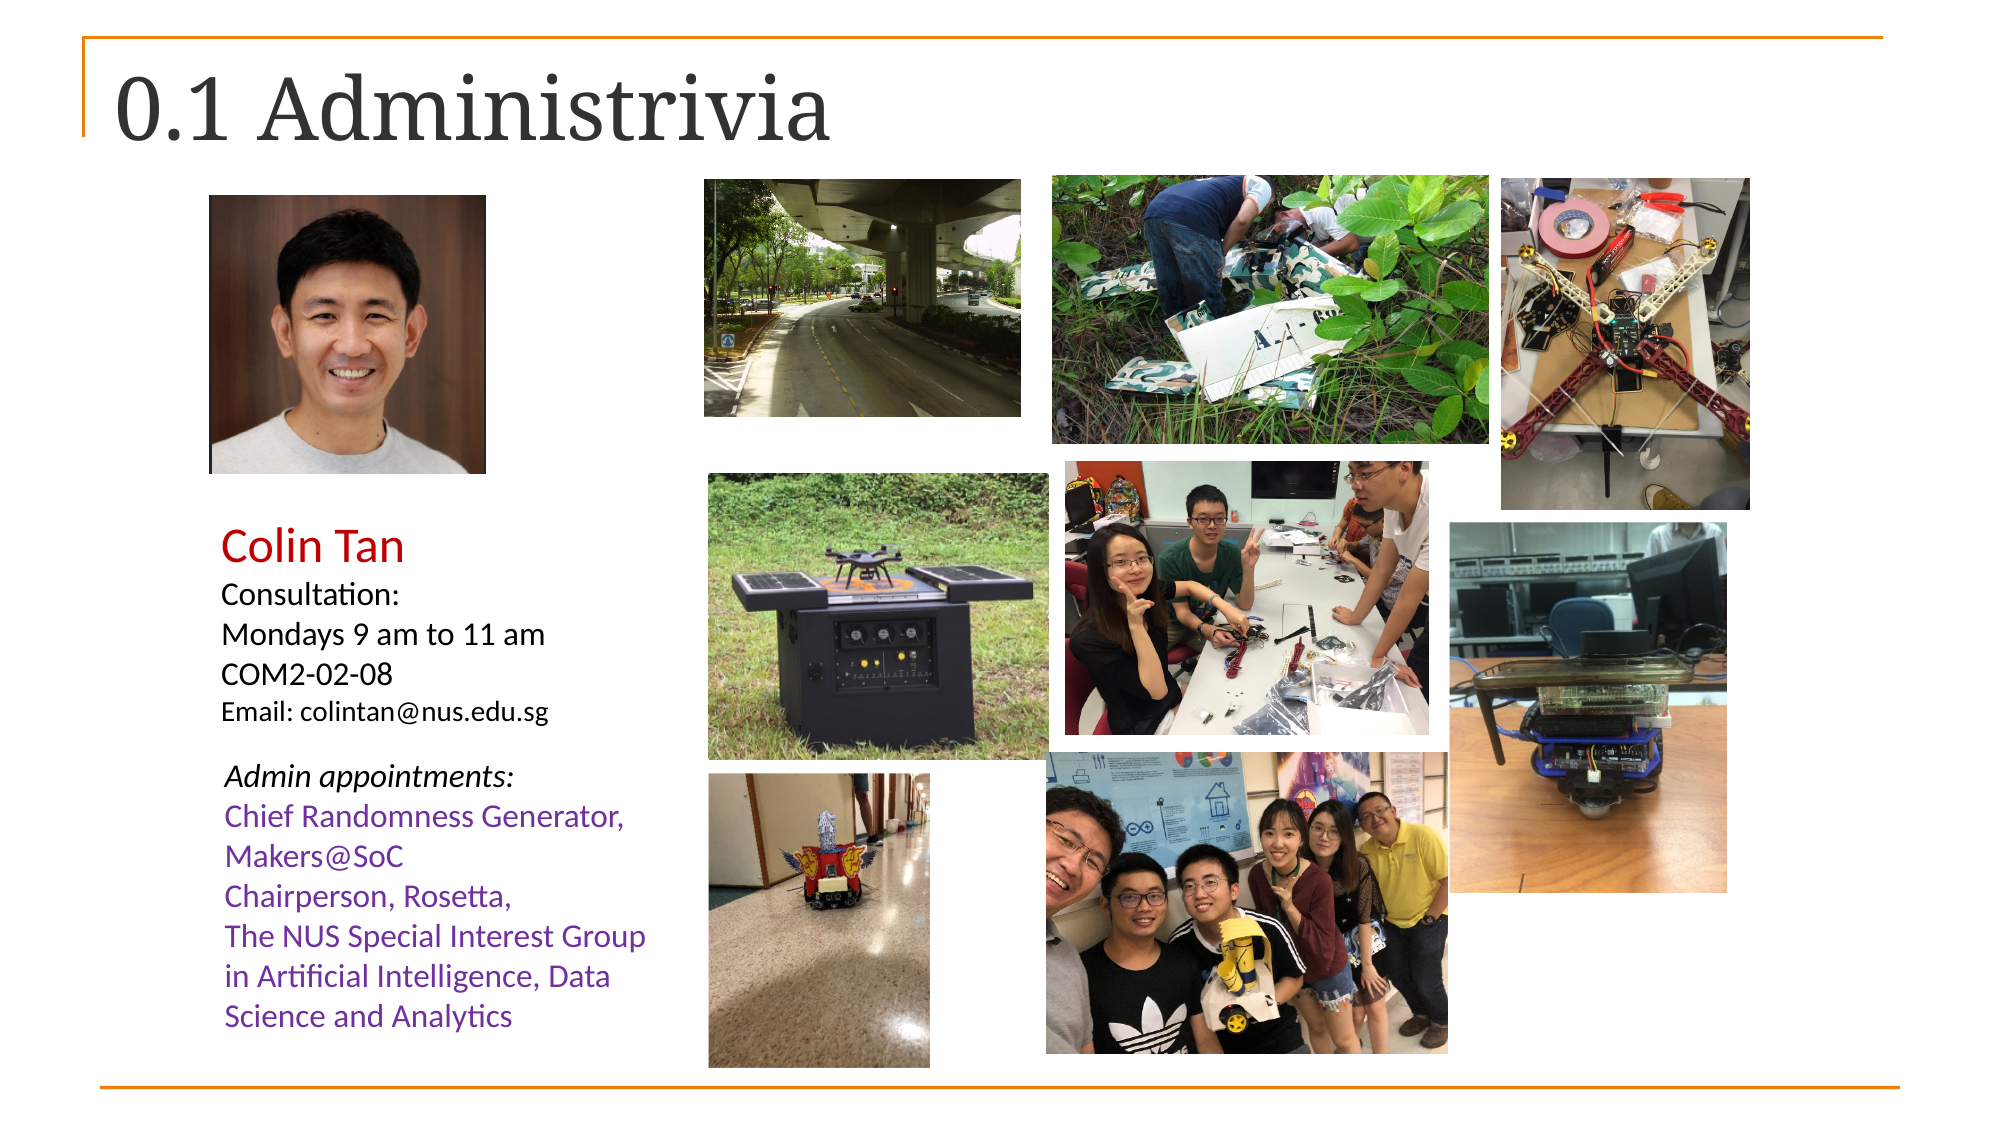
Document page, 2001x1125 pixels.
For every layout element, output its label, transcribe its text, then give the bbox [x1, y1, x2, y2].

picture [704, 179, 1021, 418]
picture [671, 774, 967, 1067]
picture [209, 195, 487, 475]
picture [1501, 178, 1751, 510]
text_box Colin Tan Consultation: Mondays 9 am to 11 am COM2-02-08 Email: colintan@nus.edu.sg [206, 504, 702, 735]
picture [707, 461, 1774, 1055]
text_box Admin appointments: Chief Randomness Generator, Makers@SoC Chairperson, Rosetta, The NUS Special Interest Group in Artificial Intelligence, Data Science and Analytics [209, 747, 687, 1042]
picture [1051, 175, 1489, 444]
title 0.1 Administrivia [99, 45, 1900, 163]
